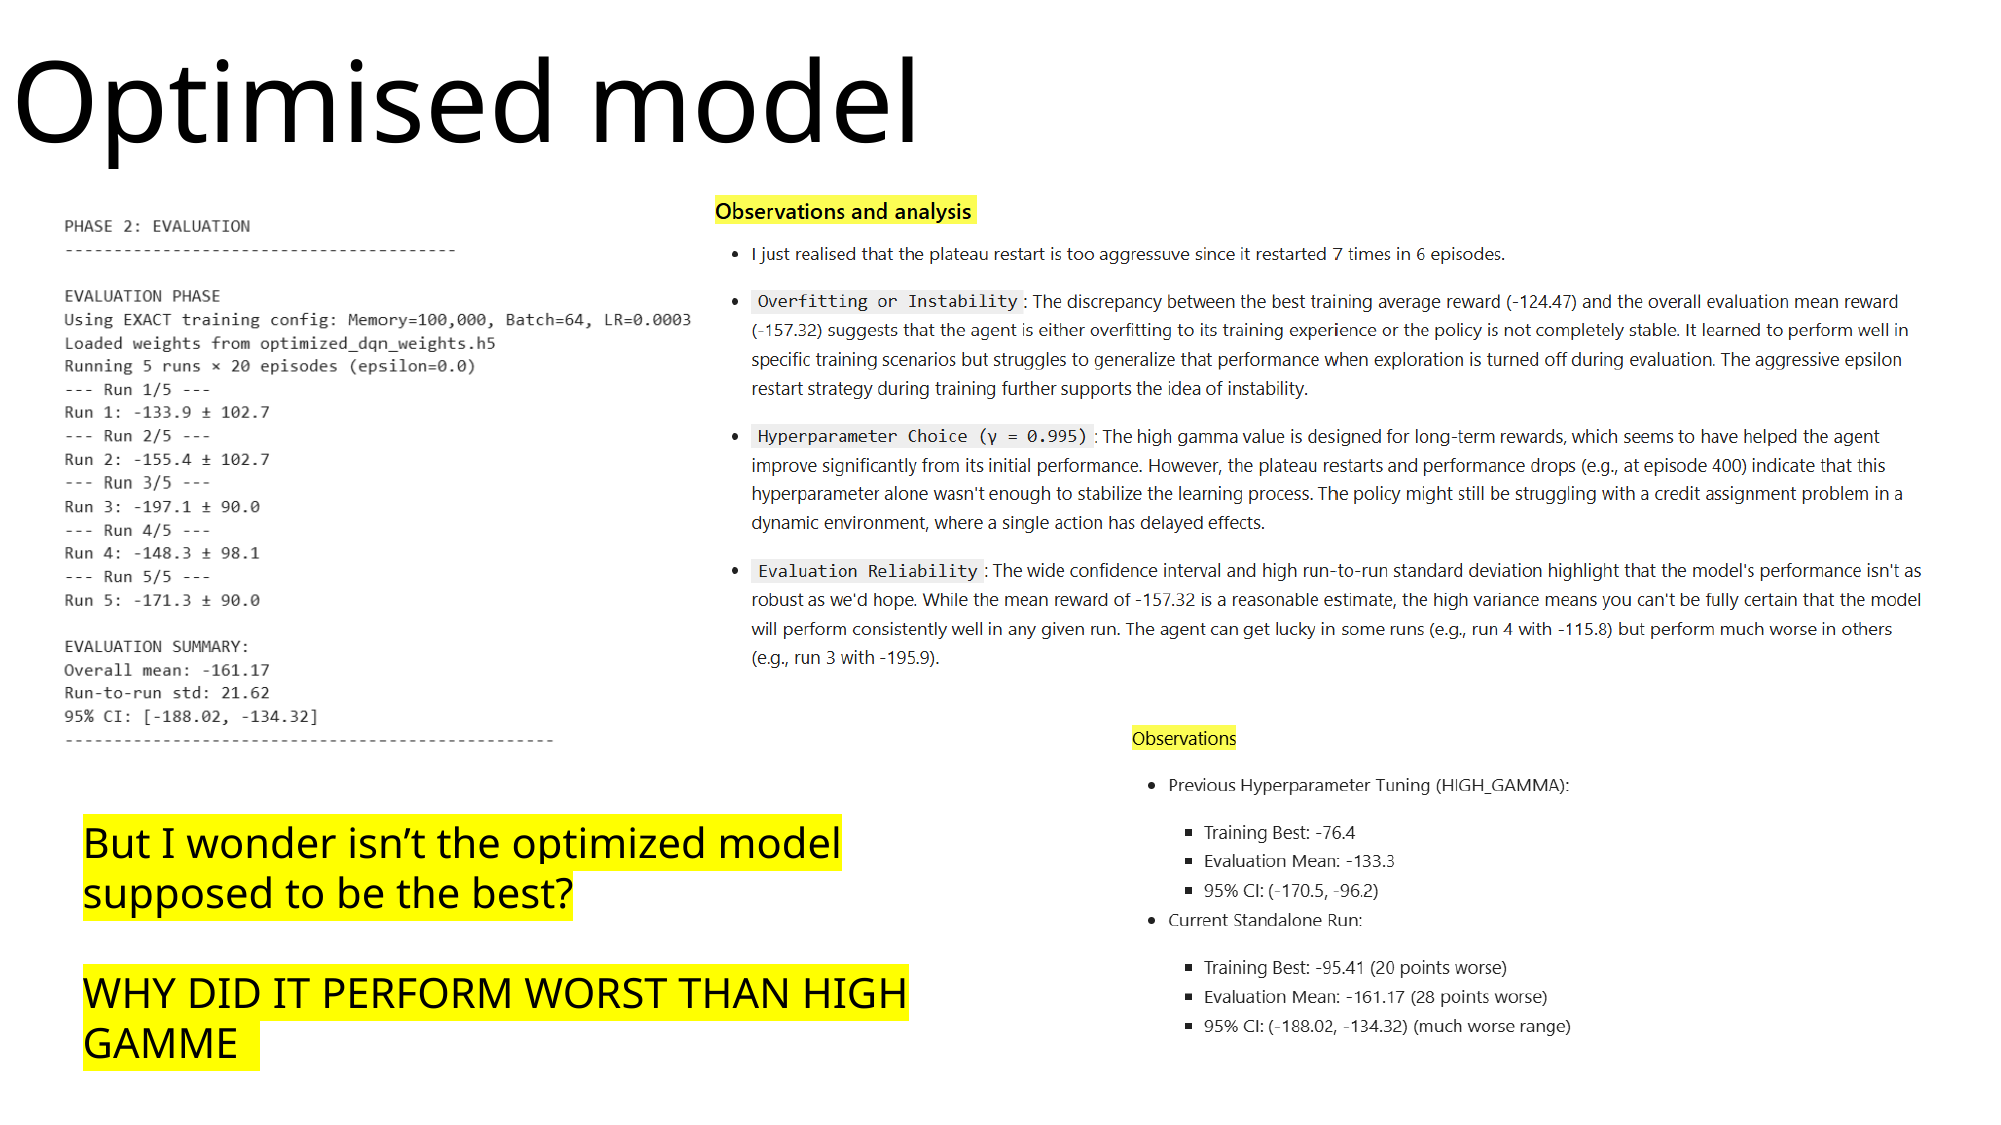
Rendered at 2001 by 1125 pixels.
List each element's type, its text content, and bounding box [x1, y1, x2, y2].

text_box But I wonder isn’t the optimized model supposed to be the best? WHY DID IT PERFORM WORST THAN HIGH GAMME [67, 809, 1000, 1075]
picture [1109, 723, 1677, 1061]
picture [44, 182, 1968, 761]
title Optimised model [0, 0, 1722, 173]
